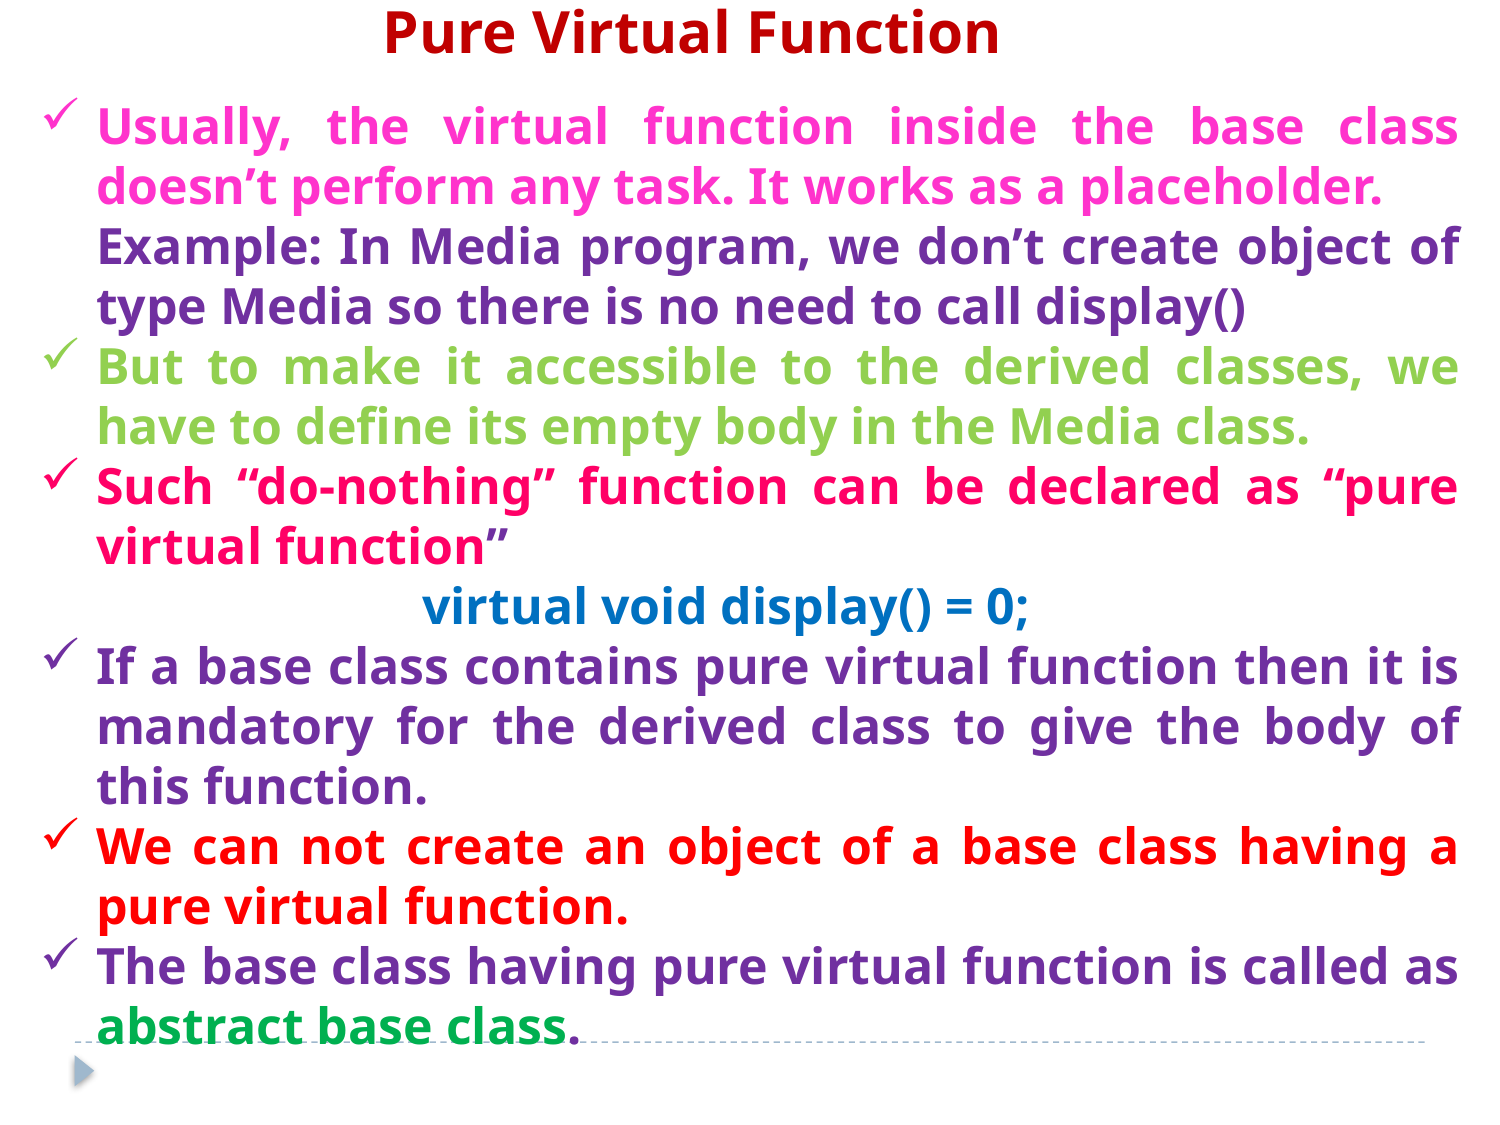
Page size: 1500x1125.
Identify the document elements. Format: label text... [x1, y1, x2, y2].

text_box Pure Virtual Function [0, 0, 1400, 96]
text_box Usually, the virtual function inside the base class doesn’t perform any task. It works as a placeholder. Example: In Media program, we don’t create object of type Media so there is no need to call display() But to make it accessible to the derived classes, we have to define its empty body in the Media class. Such “do-nothing” function can be declared as “pure virtual function” virtual void display() = 0; If a base class contains pure virtual function then it is mandatory for the derived class to give the body of this function. We can not create an object of a base class having a pure virtual function. The base class having pure virtual function is called as abstract base class. [24, 87, 1475, 1125]
